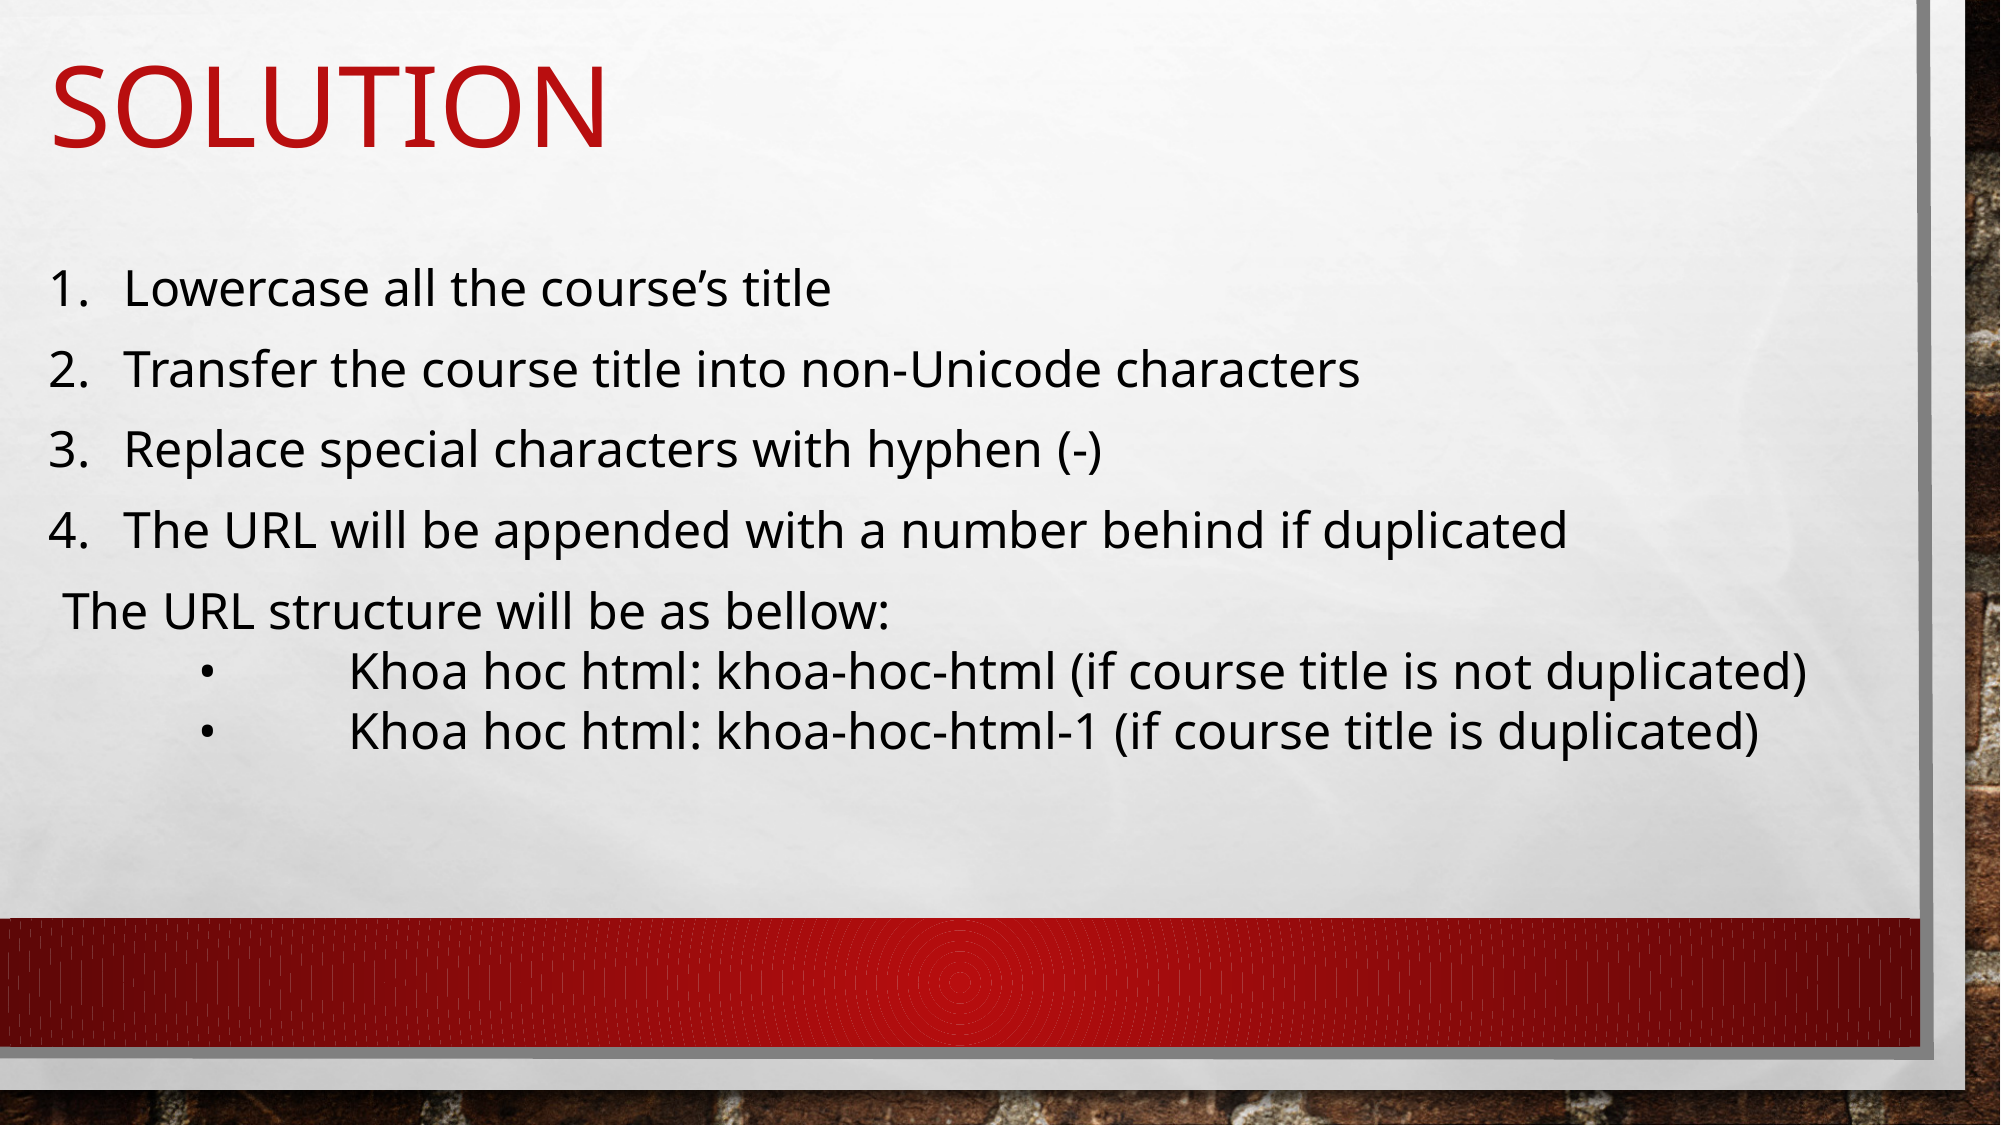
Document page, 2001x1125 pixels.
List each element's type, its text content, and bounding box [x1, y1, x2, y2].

picture [0, 0, 2000, 1125]
title SOlution [34, 16, 1740, 206]
